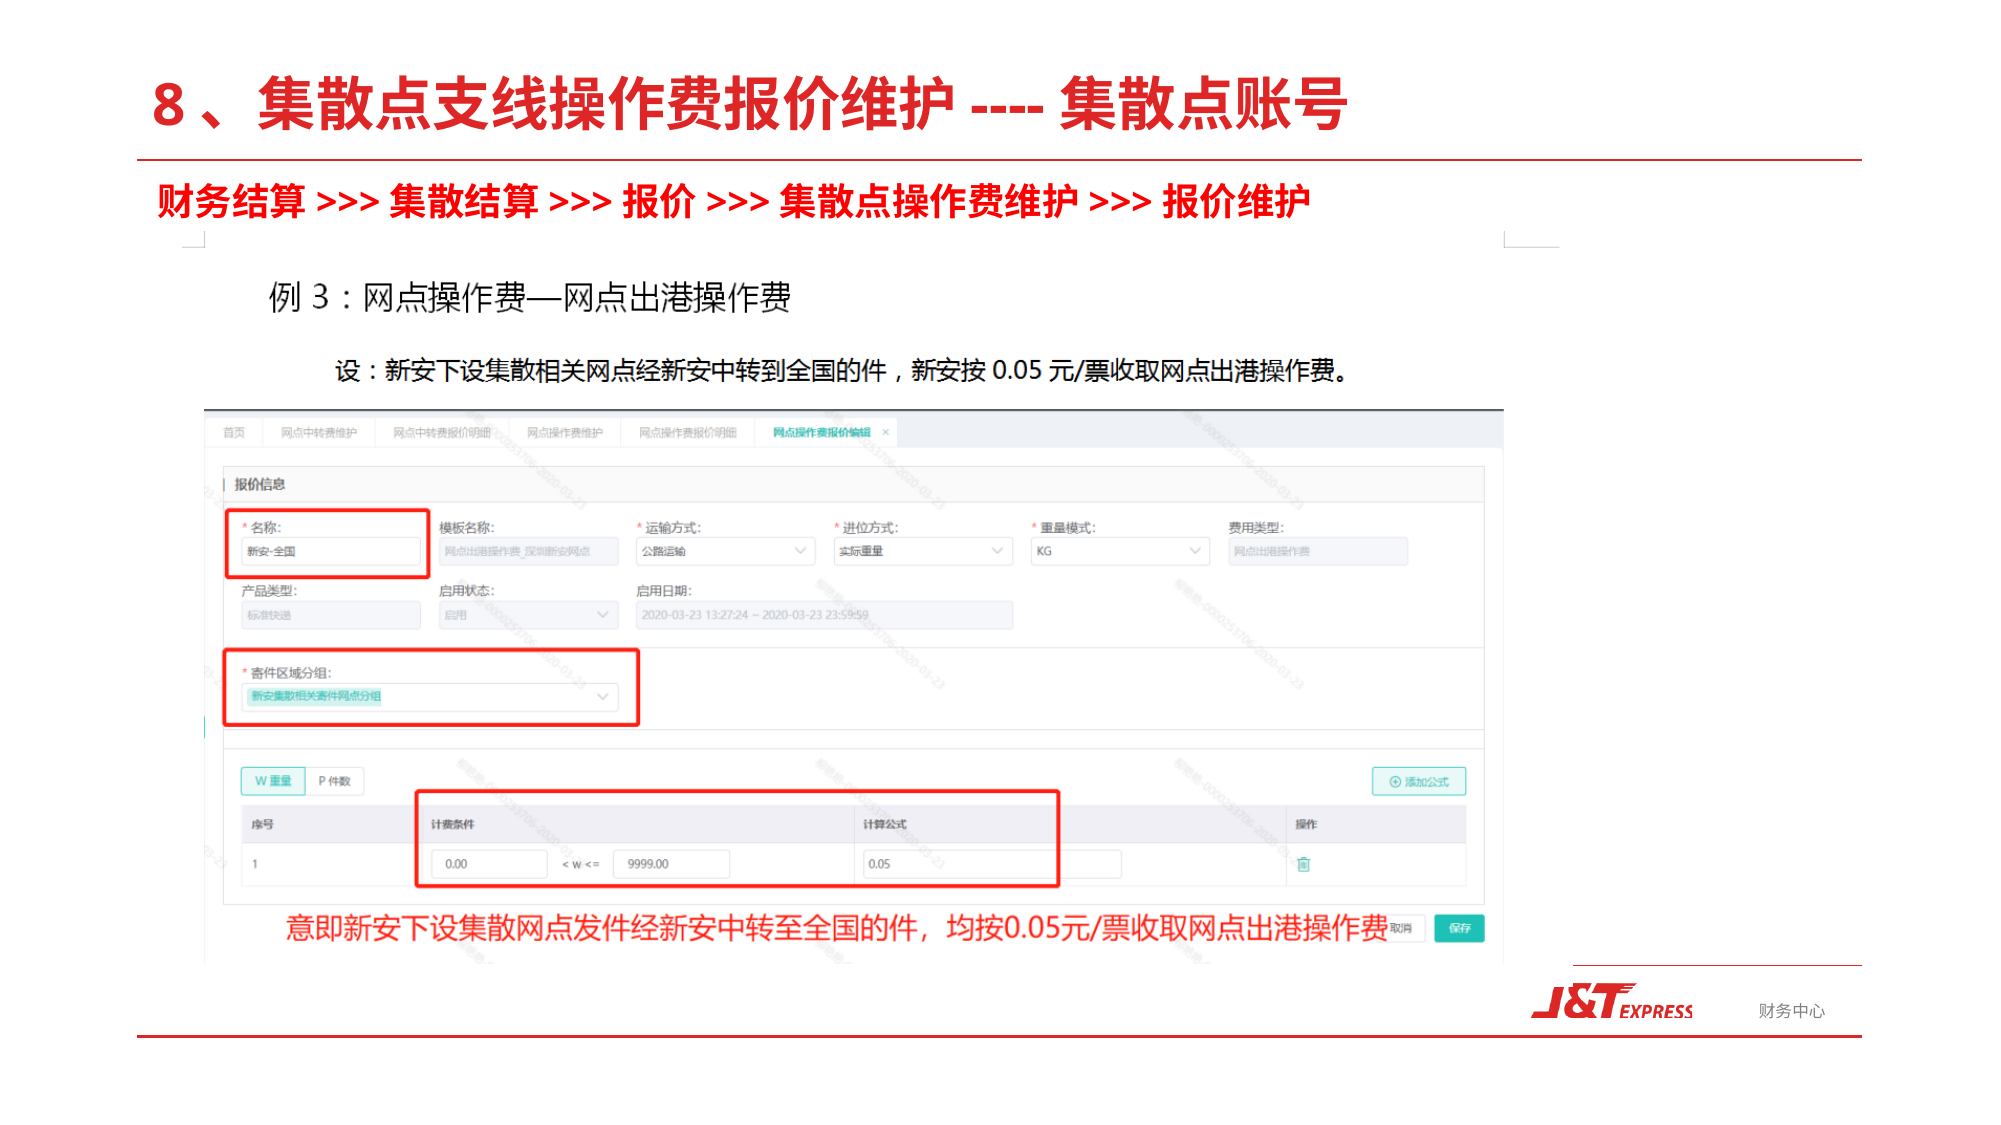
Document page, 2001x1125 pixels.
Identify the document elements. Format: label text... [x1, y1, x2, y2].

text_box 财务结算>>>集散结算>>>报价>>>集散点操作费维护>>>报价维护 [142, 170, 1328, 231]
text_box 8、集散点支线操作费报价维护----集散点账号 [137, 59, 1863, 154]
picture [182, 231, 1573, 987]
